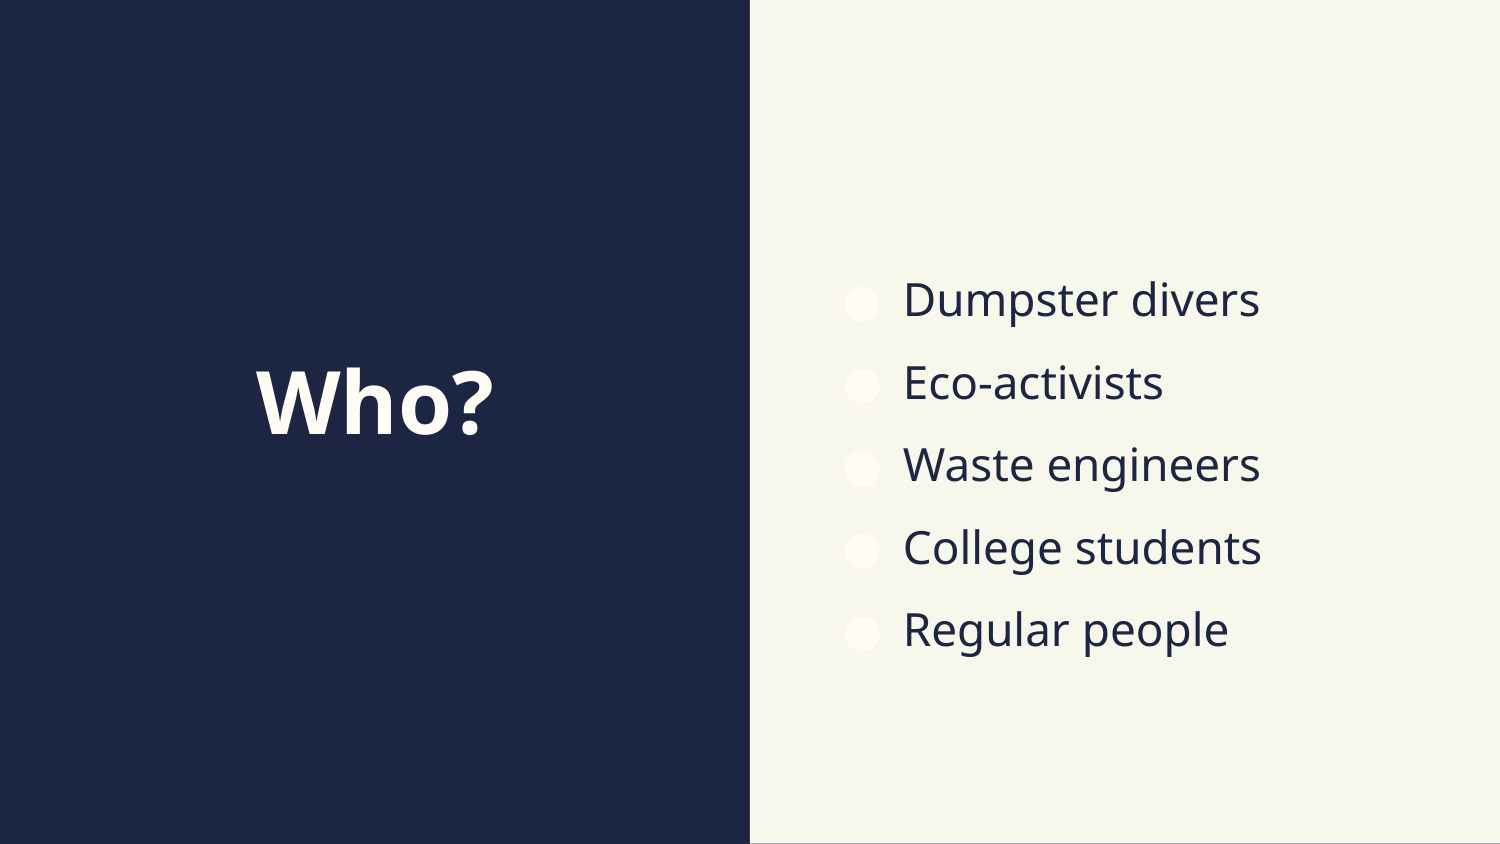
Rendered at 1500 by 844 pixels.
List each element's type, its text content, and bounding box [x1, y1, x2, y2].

list Dumpster divers Eco-activists Waste engineers College students Regular people [812, 146, 1443, 753]
title Who? [43, 223, 708, 467]
